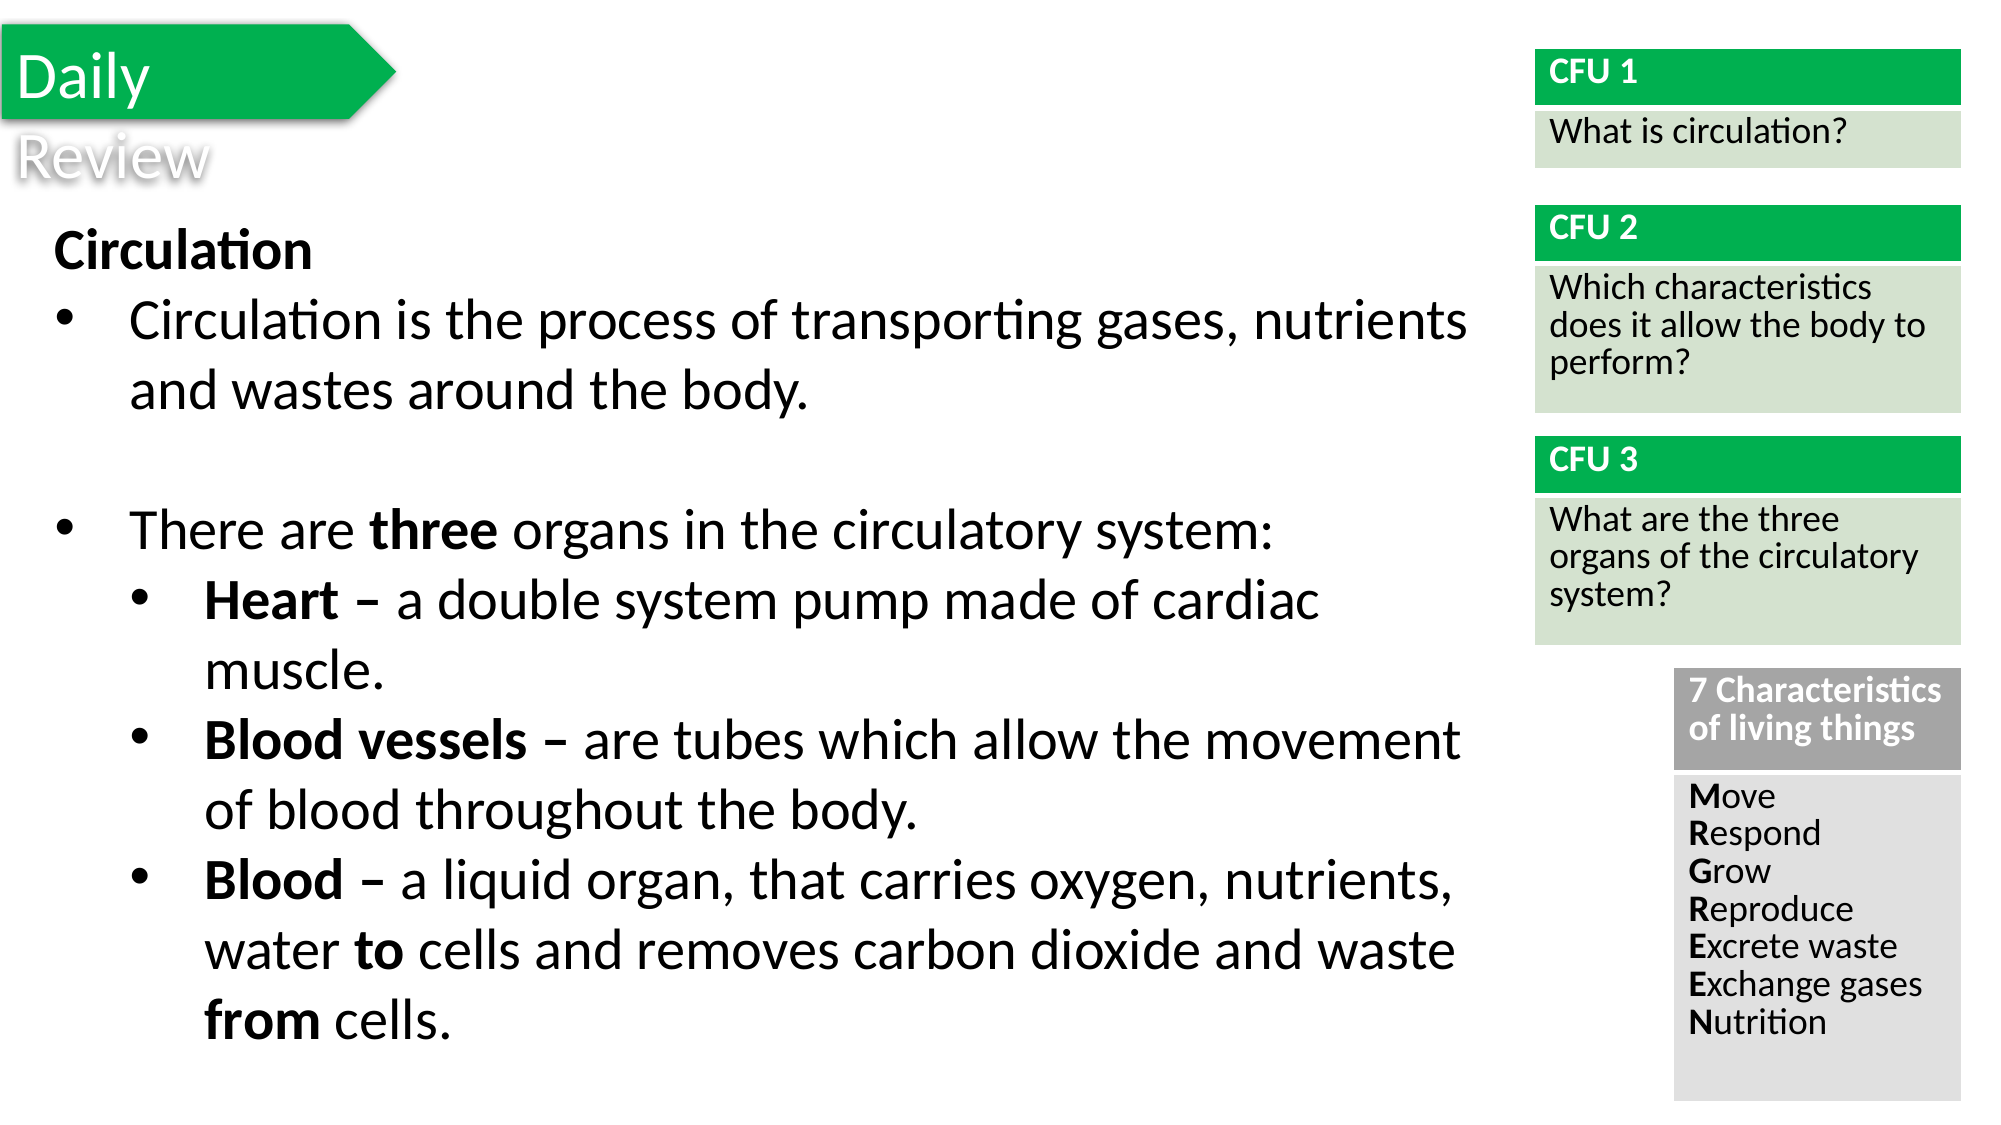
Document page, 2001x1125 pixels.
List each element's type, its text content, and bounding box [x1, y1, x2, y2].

table_cell Move Respond Grow Reproduce Excrete waste Exchange gases Nutrition [1674, 775, 1961, 1101]
table_cell What is circulation? [1535, 111, 1961, 168]
table_cell What are the three organs of the circulatory system? [1535, 498, 1961, 645]
table_header 7 Characteristics of living things [1674, 668, 1961, 770]
table_header CFU 2 [1535, 205, 1961, 261]
table_header CFU 3 [1535, 436, 1961, 493]
text_box Daily Review [1, 24, 397, 119]
table_header CFU 1 [1535, 49, 1961, 105]
table_cell Which characteristics does it allow the body to perform? [1535, 266, 1961, 413]
text_box Circulation Circulation is the process of transporting gases, nutrients and wastes around the body. There are three organs in the circulatory system: Heart – a double system pump made of cardiac muscle. Blood vessels – are tubes which allow the movement of blood throughout the body. Blood – a liquid organ, that carries oxygen, nutrients, water to cells and removes carbon dioxide and waste from cells. [39, 203, 1523, 1059]
